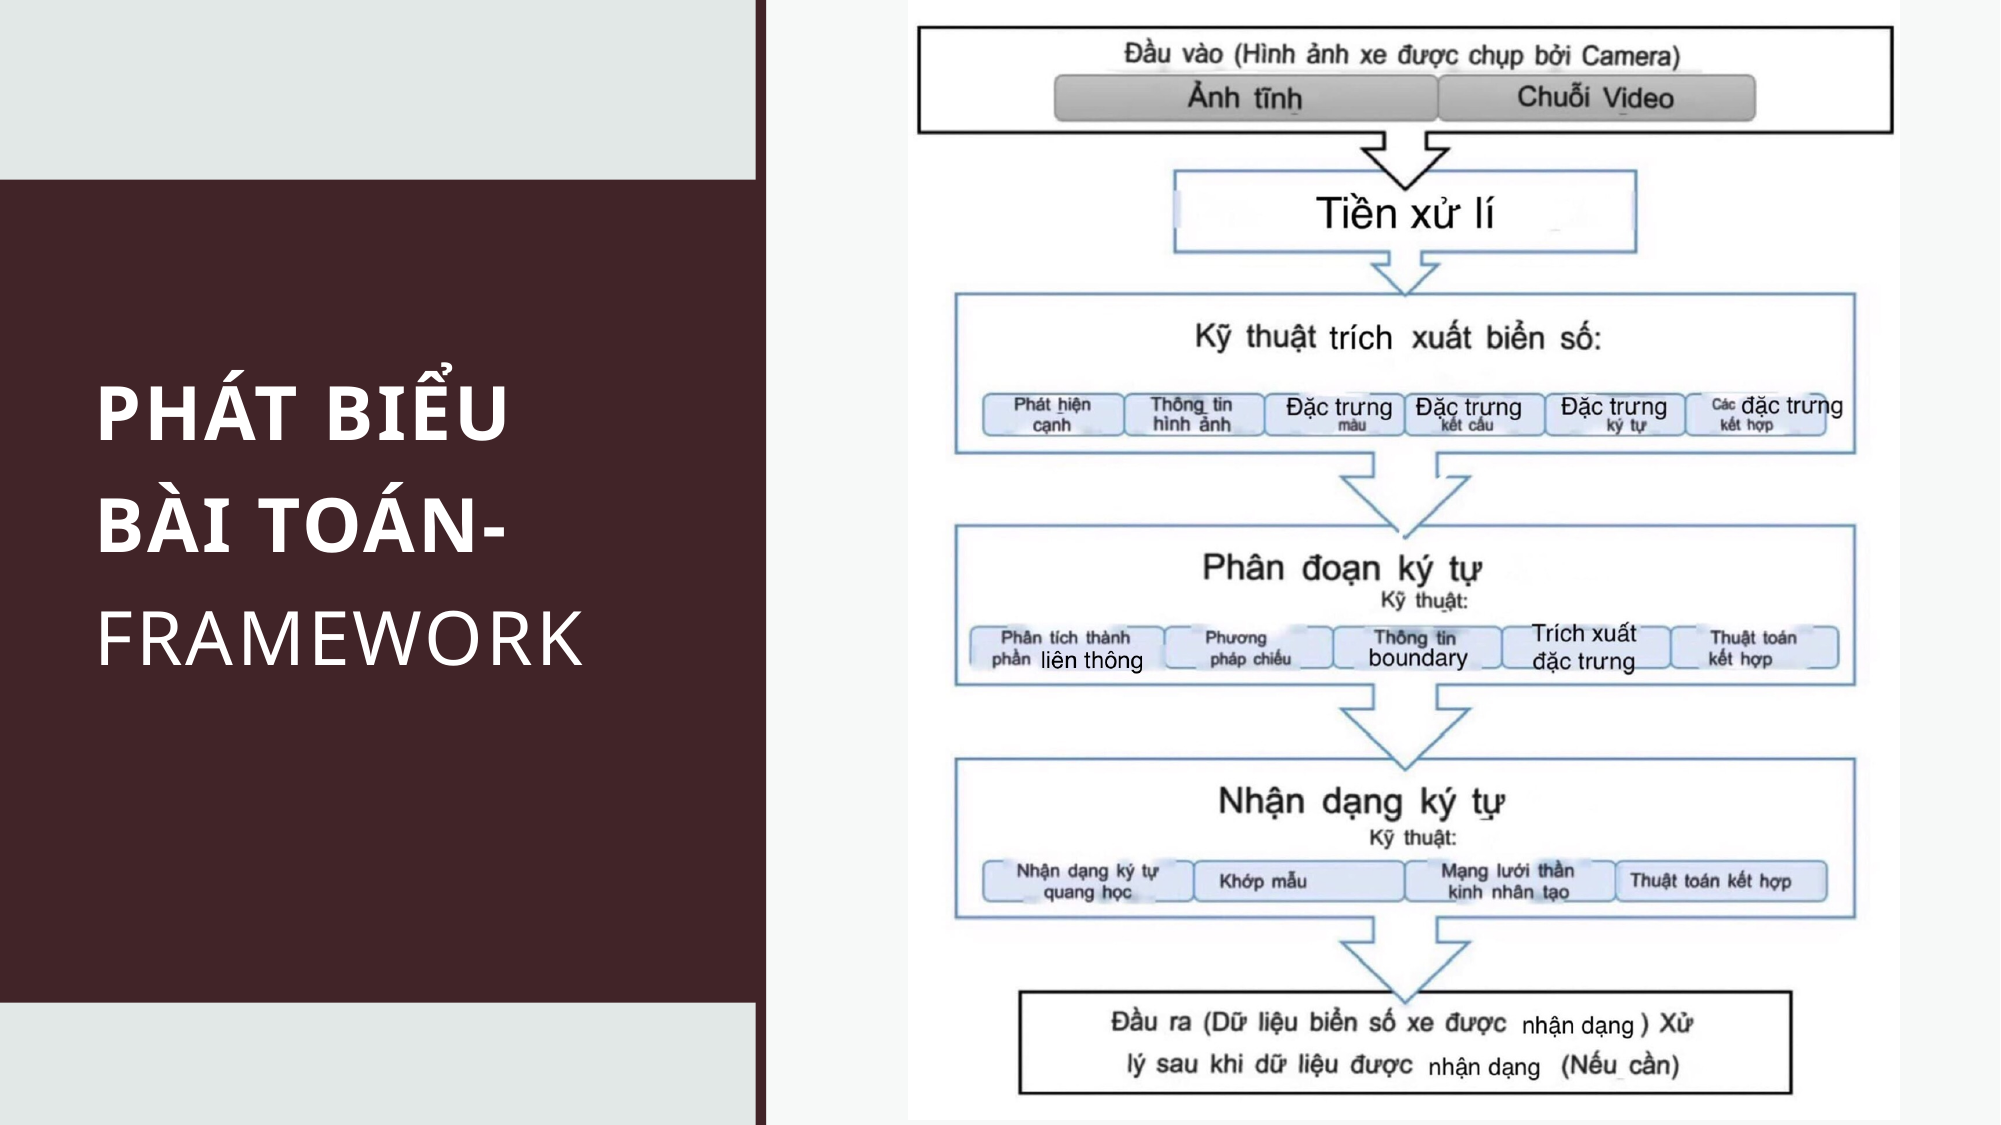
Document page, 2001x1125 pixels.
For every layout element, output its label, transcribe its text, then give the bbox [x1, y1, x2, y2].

text_box [0, 1004, 755, 1125]
title PHÁT BIỂU BÀI TOÁN- FRAMEWORK [76, 280, 692, 696]
text_box [0, 0, 755, 179]
text_box [755, 0, 767, 1125]
text_box [767, 0, 2000, 1125]
text_box [0, 179, 755, 1004]
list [908, 0, 1900, 1120]
